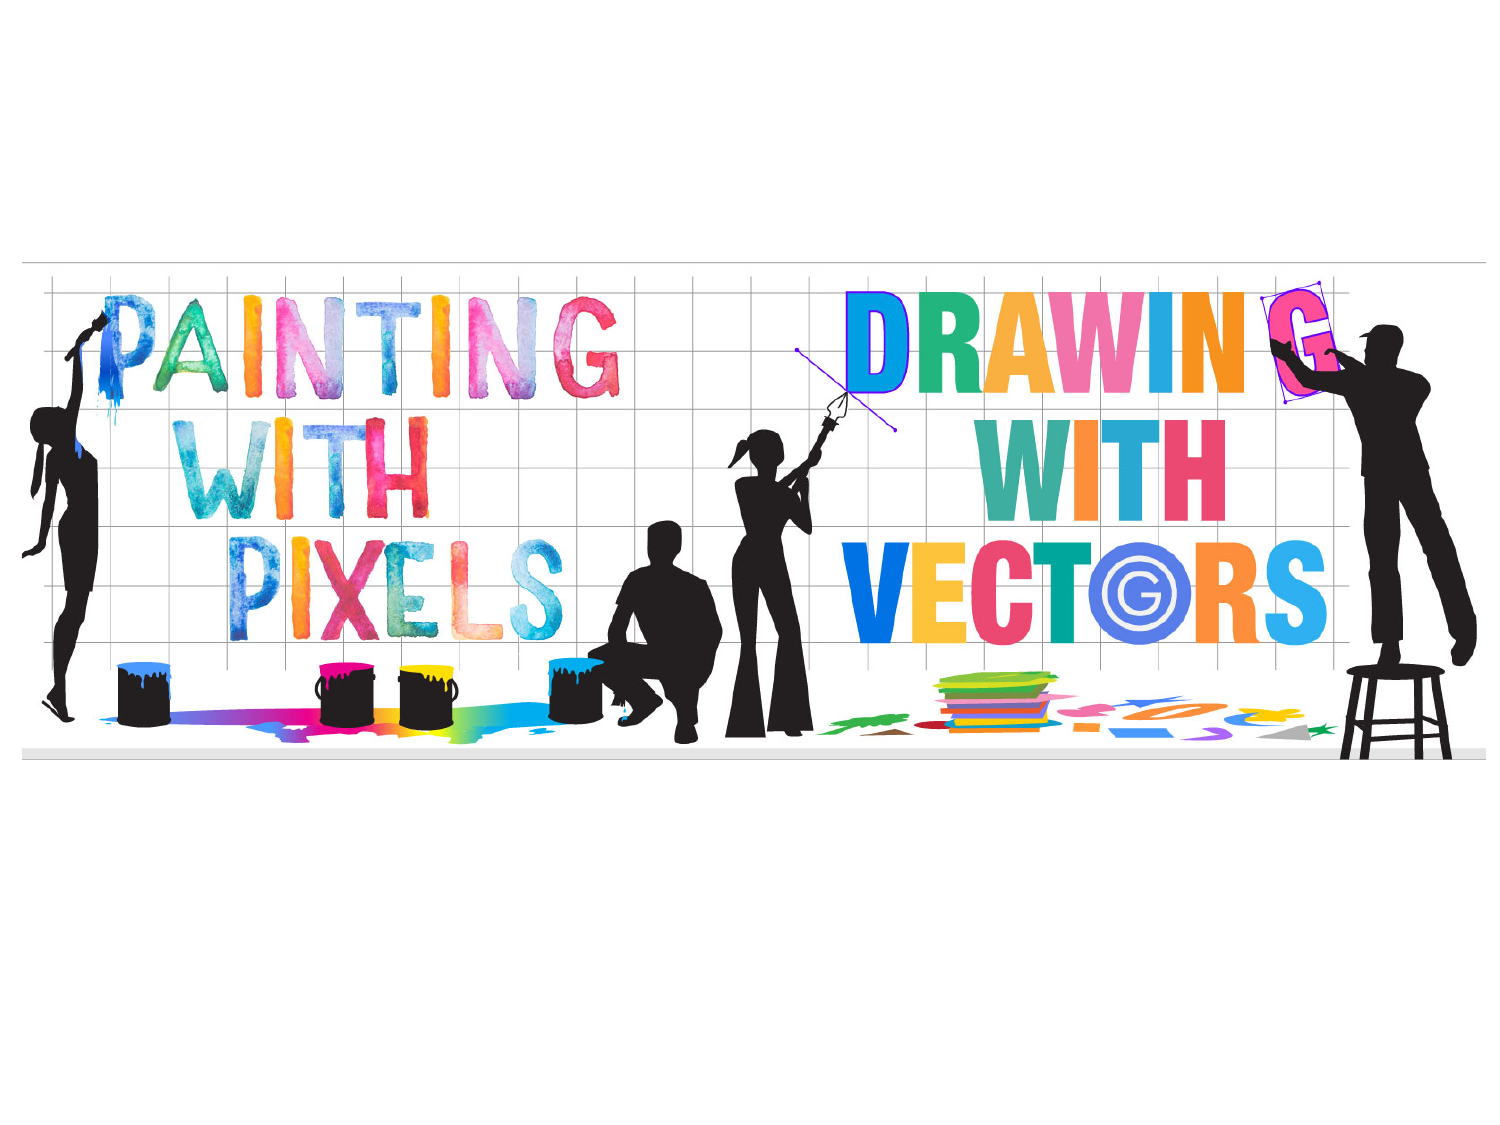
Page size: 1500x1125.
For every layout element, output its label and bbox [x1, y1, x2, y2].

list [21, 262, 1487, 760]
